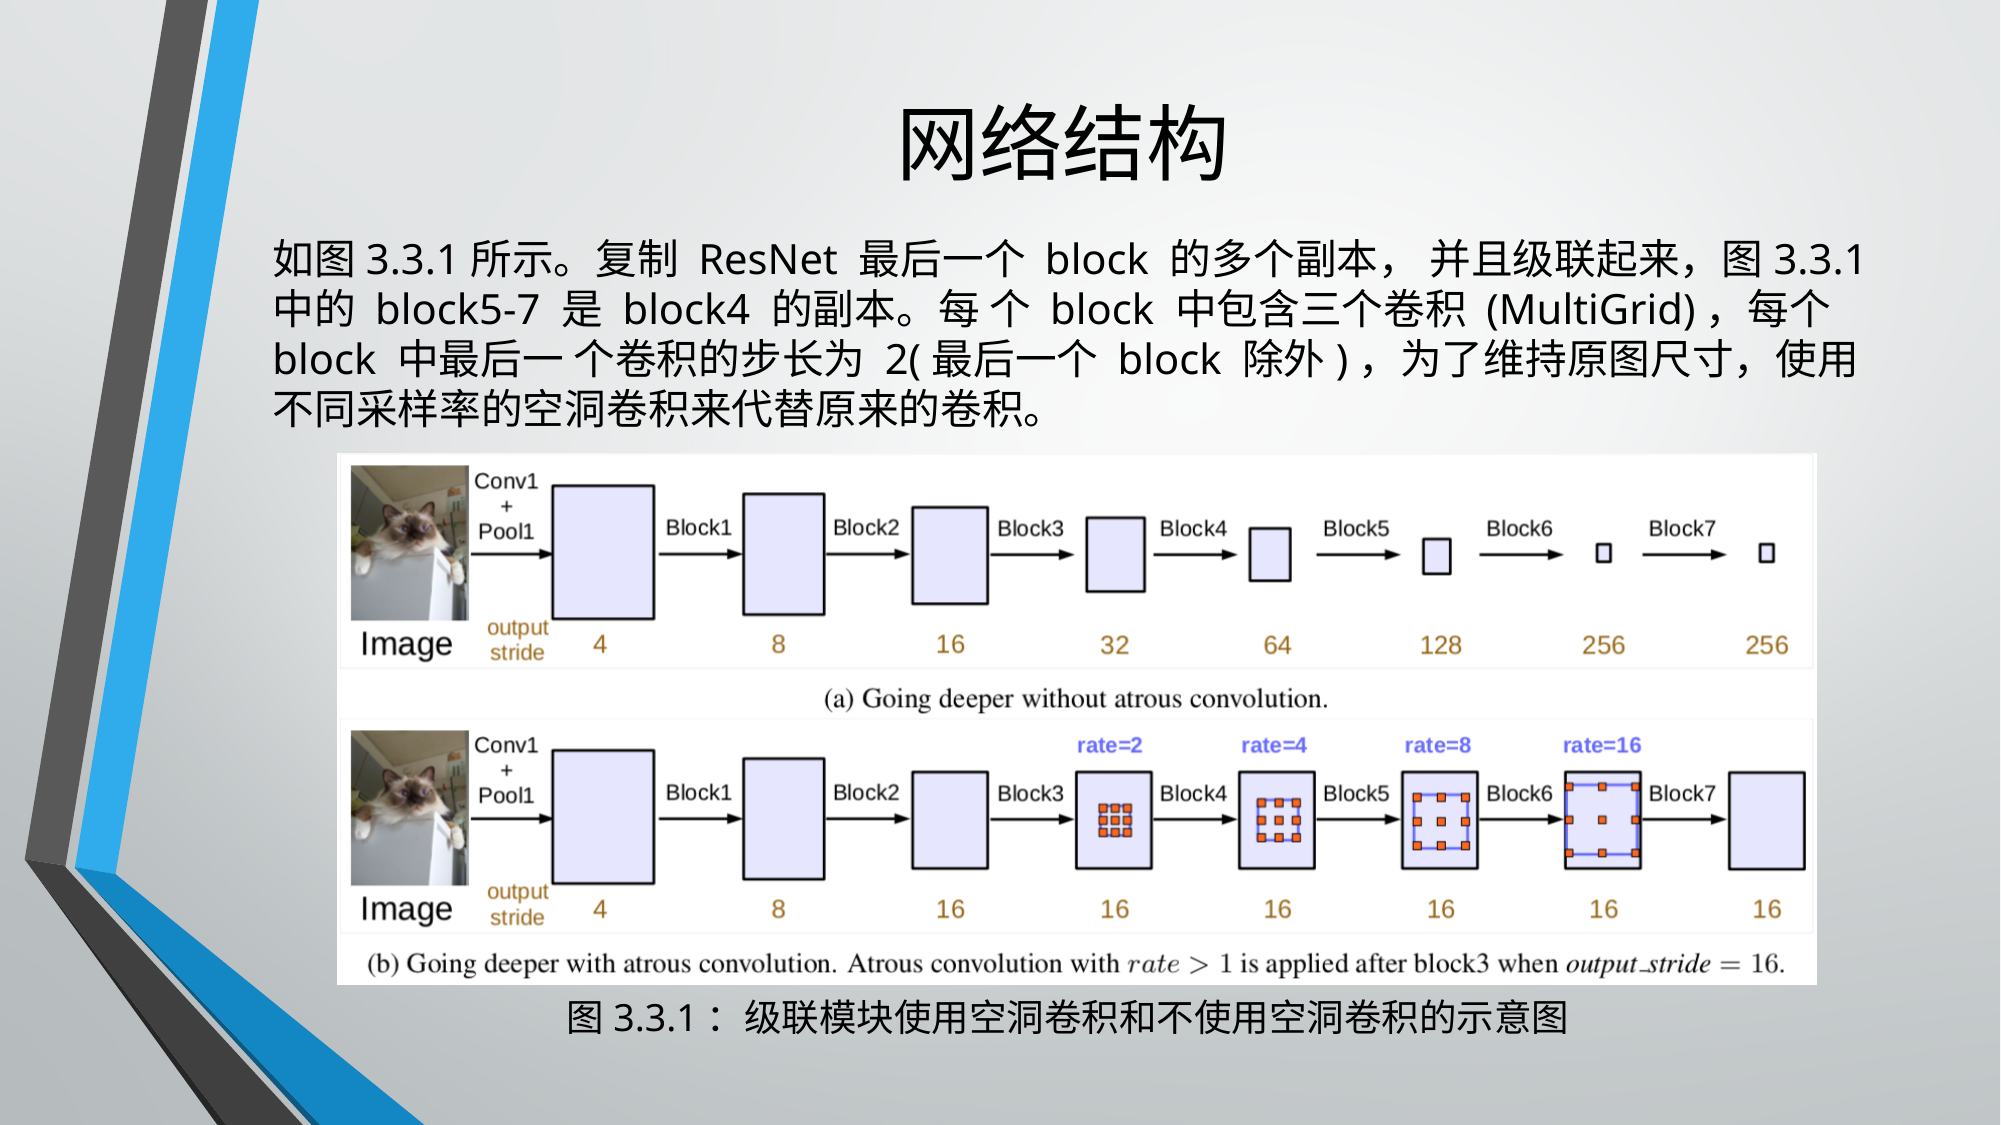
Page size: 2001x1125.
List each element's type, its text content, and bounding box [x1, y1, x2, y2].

picture [337, 453, 1817, 986]
list 如图3.3.1所示。复制 ResNet 最后一个 block 的多个副本， 并且级联起来，图3.3.1中的 block5-7 是 block4 的副本。每 个 block 中包含三个卷积 (MultiGrid)，每个 block 中最后一 个卷积的步长为 2(最后一个 block 除外)，为了维持原图尺寸，使用不同采样率的空洞卷积来代替原来的卷积。 [257, 213, 1887, 453]
title 网络结构 [257, 69, 1887, 213]
text_box 图3.3.1：级联模块使用空洞卷积和不使用空洞卷积的示意图 [552, 986, 1593, 1046]
